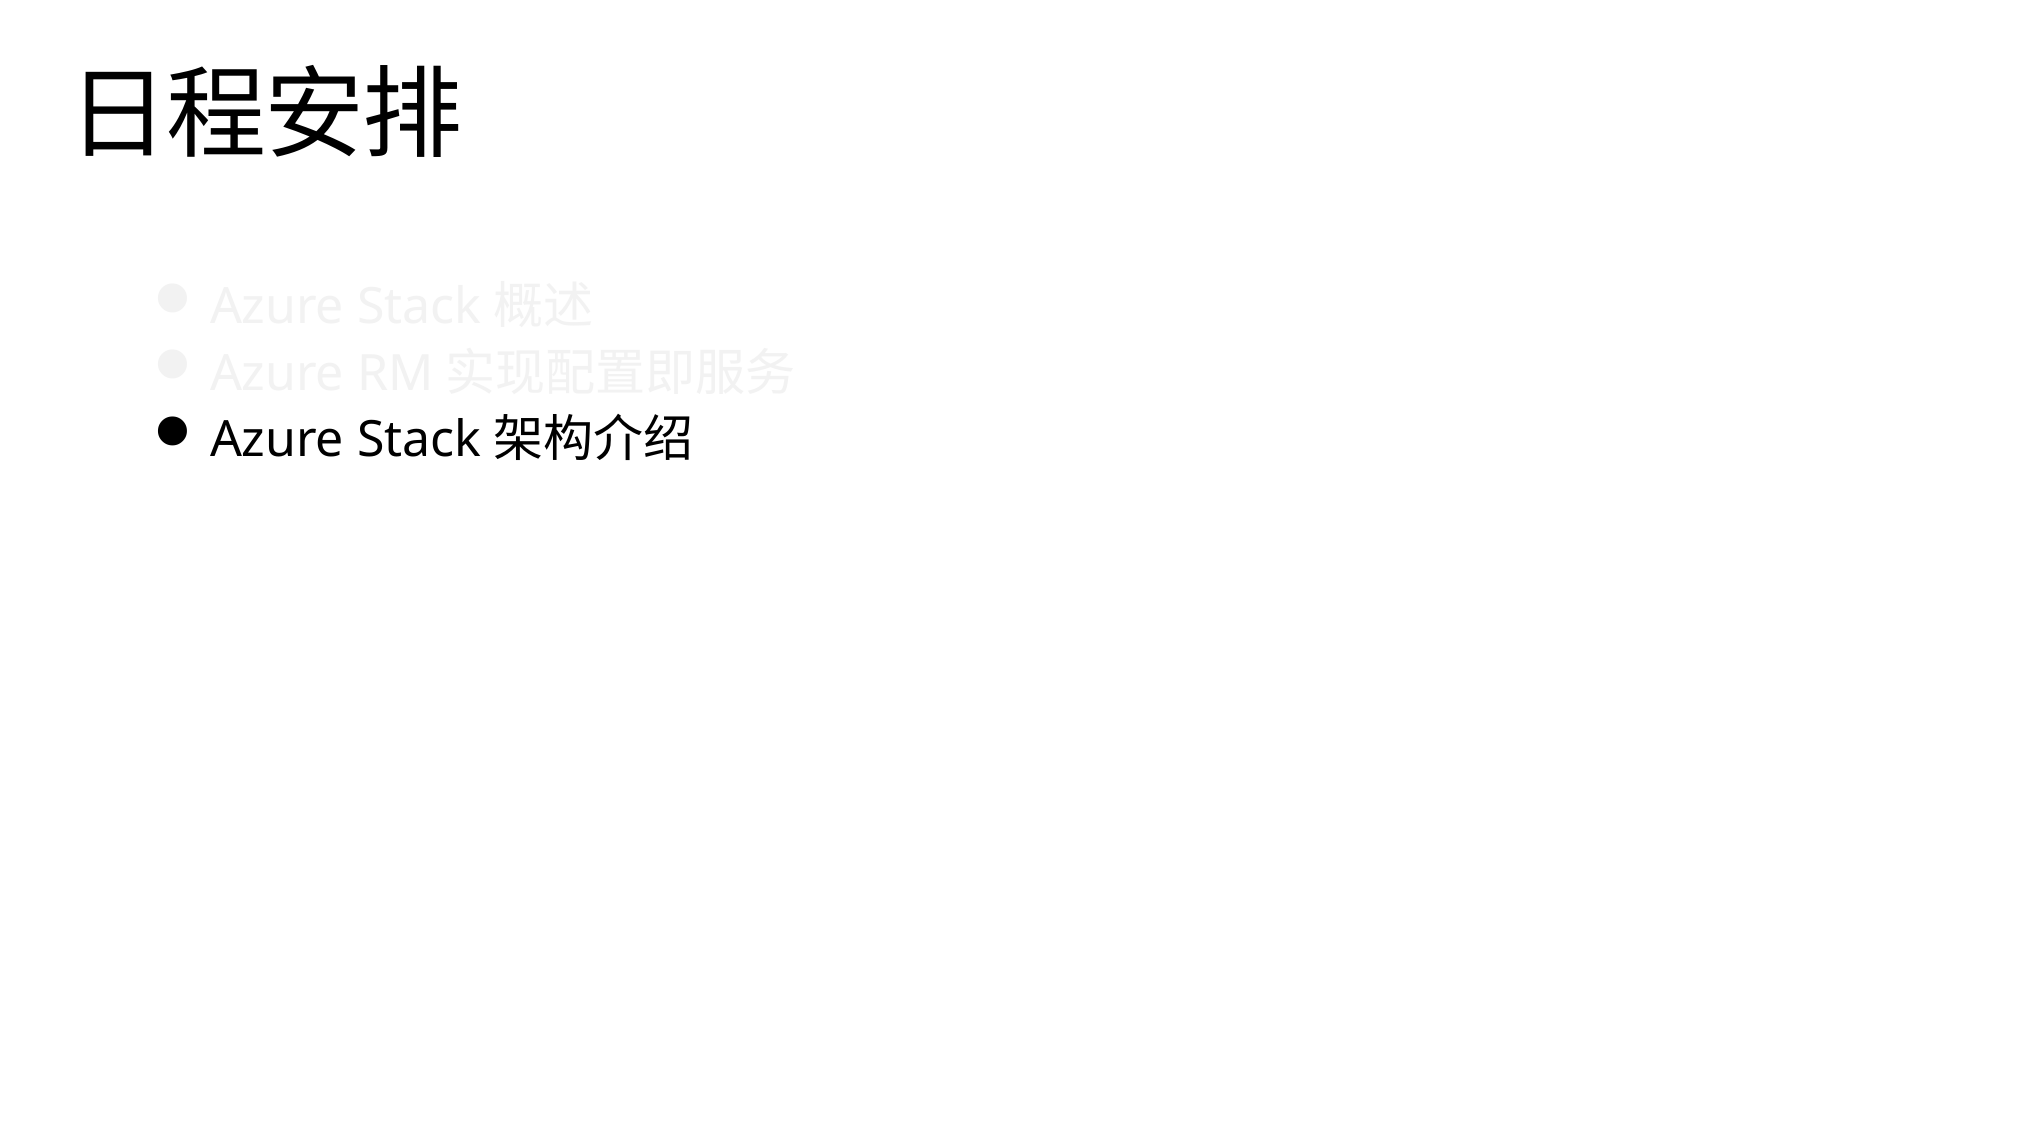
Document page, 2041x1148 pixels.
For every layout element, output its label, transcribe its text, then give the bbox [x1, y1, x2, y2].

title 日程安排 [45, 48, 1996, 199]
text_box Azure Stack概述 Azure RM实现配置即服务 Azure Stack架构介绍 [123, 256, 1743, 492]
